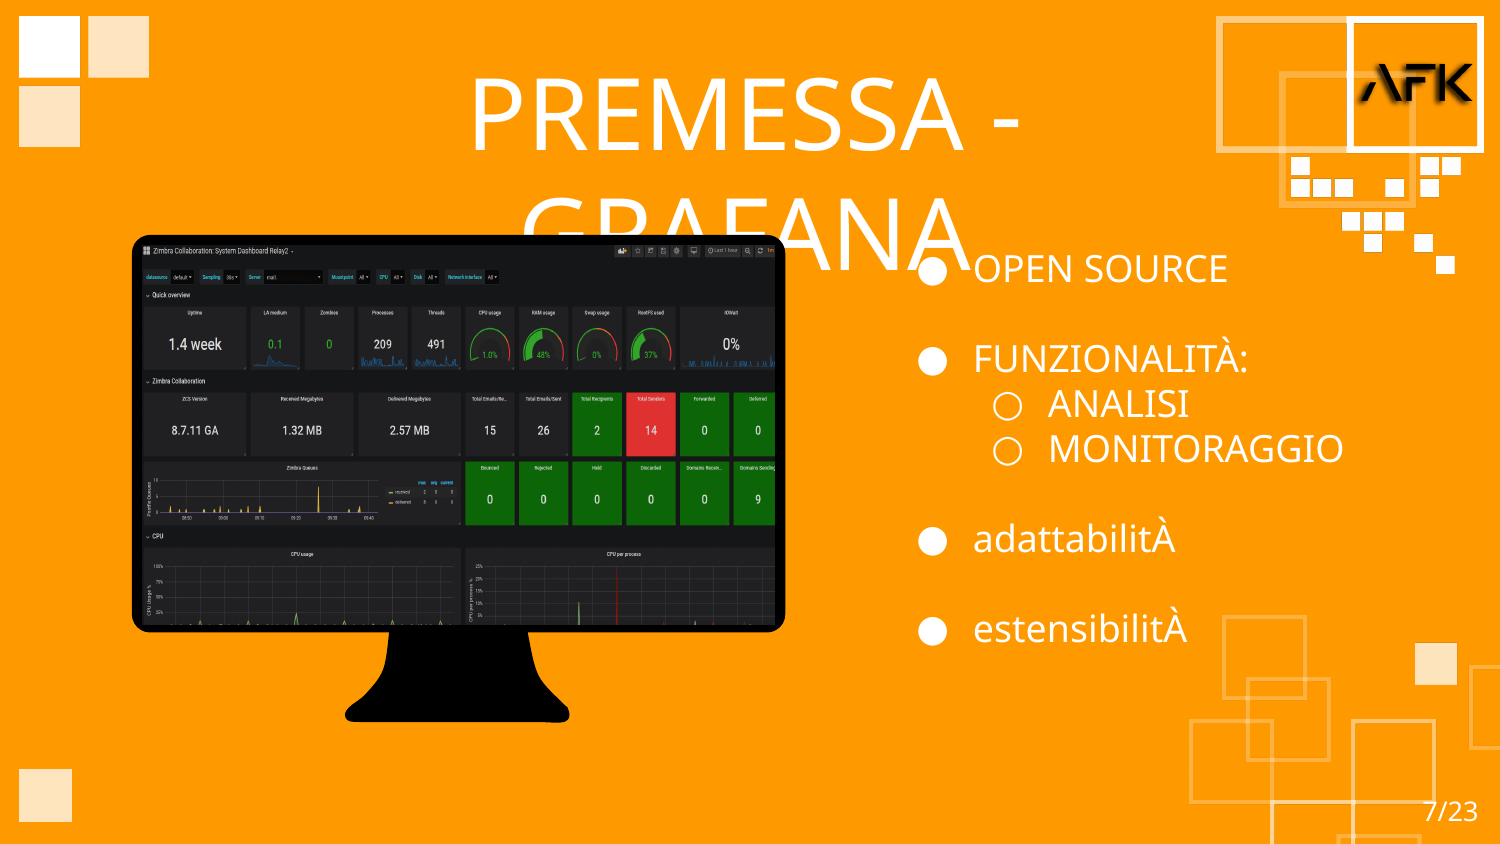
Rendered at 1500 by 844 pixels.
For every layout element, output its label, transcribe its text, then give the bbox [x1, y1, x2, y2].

picture [19, 16, 149, 147]
picture [1189, 614, 1500, 844]
picture [19, 769, 72, 823]
picture [1216, 16, 1484, 274]
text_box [134, 237, 783, 720]
picture [141, 245, 776, 626]
text_box PREMESSA - GRAFANA [348, 35, 1142, 189]
text_box OPEN SOURCE FUNZIONALITÀ: ANALISI MONITORAGGIO adattabilitÀ estensibilitÀ [882, 229, 1383, 700]
